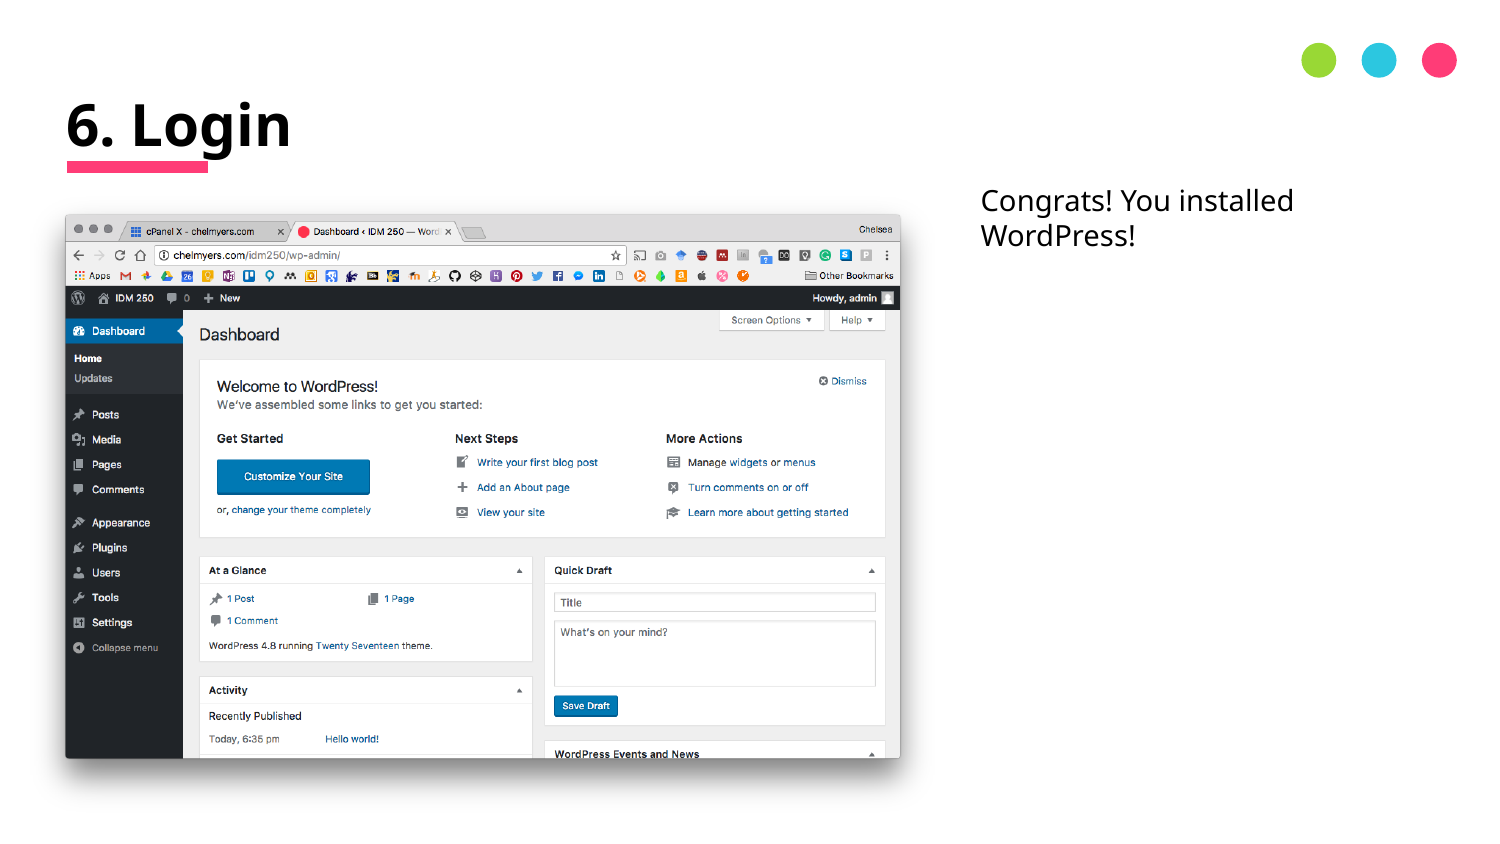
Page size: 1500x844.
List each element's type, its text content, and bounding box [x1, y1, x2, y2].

list Congrats! You installed WordPress! [965, 166, 1449, 819]
text_box [1421, 42, 1457, 78]
title 6. Login [51, 72, 1449, 167]
text_box [1361, 42, 1397, 78]
picture [24, 191, 941, 818]
text_box [1301, 42, 1337, 78]
